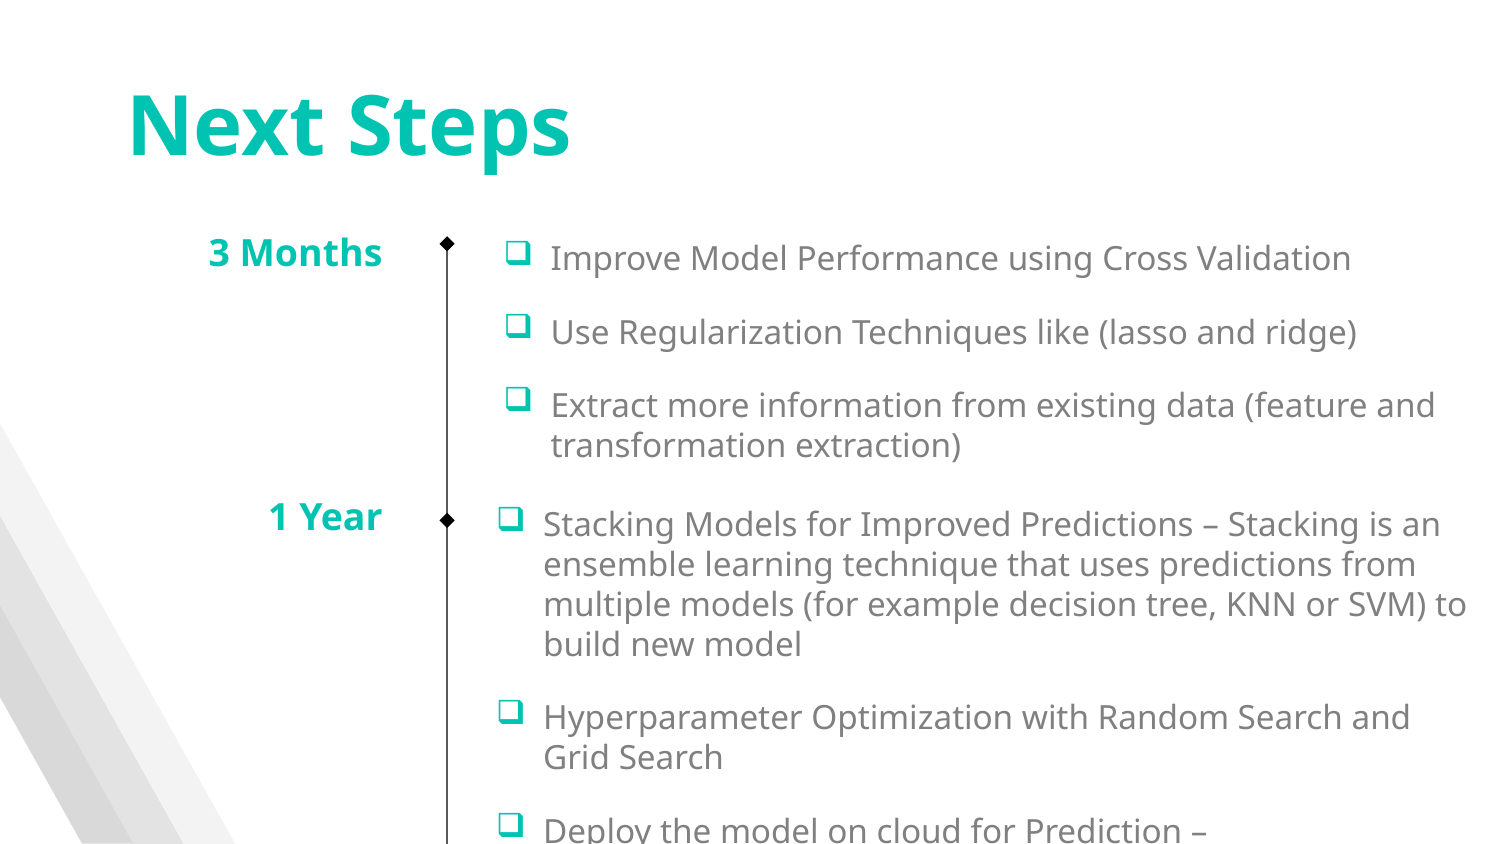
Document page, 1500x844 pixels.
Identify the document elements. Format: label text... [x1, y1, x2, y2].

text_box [441, 238, 453, 844]
text_box 3 Months [157, 214, 398, 280]
text_box Next Steps [111, 57, 1203, 172]
text_box 1 Year [240, 477, 398, 544]
text_box Improve Model Performance using Cross Validation Use Regularization Techniques like (lasso and ridge) Extract more information from existing data (feature and transformation extraction) [488, 222, 1500, 524]
text_box Stacking Models for Improved Predictions – Stacking is an ensemble learning technique that uses predictions from multiple models (for example decision tree, KNN or SVM) to build new model Hyperparameter Optimization with Random Search and Grid Search Deploy the model on cloud for Prediction – https://health-insurance-premium-predi.herokuapp.com/ [481, 488, 1493, 790]
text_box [0, 423, 236, 844]
